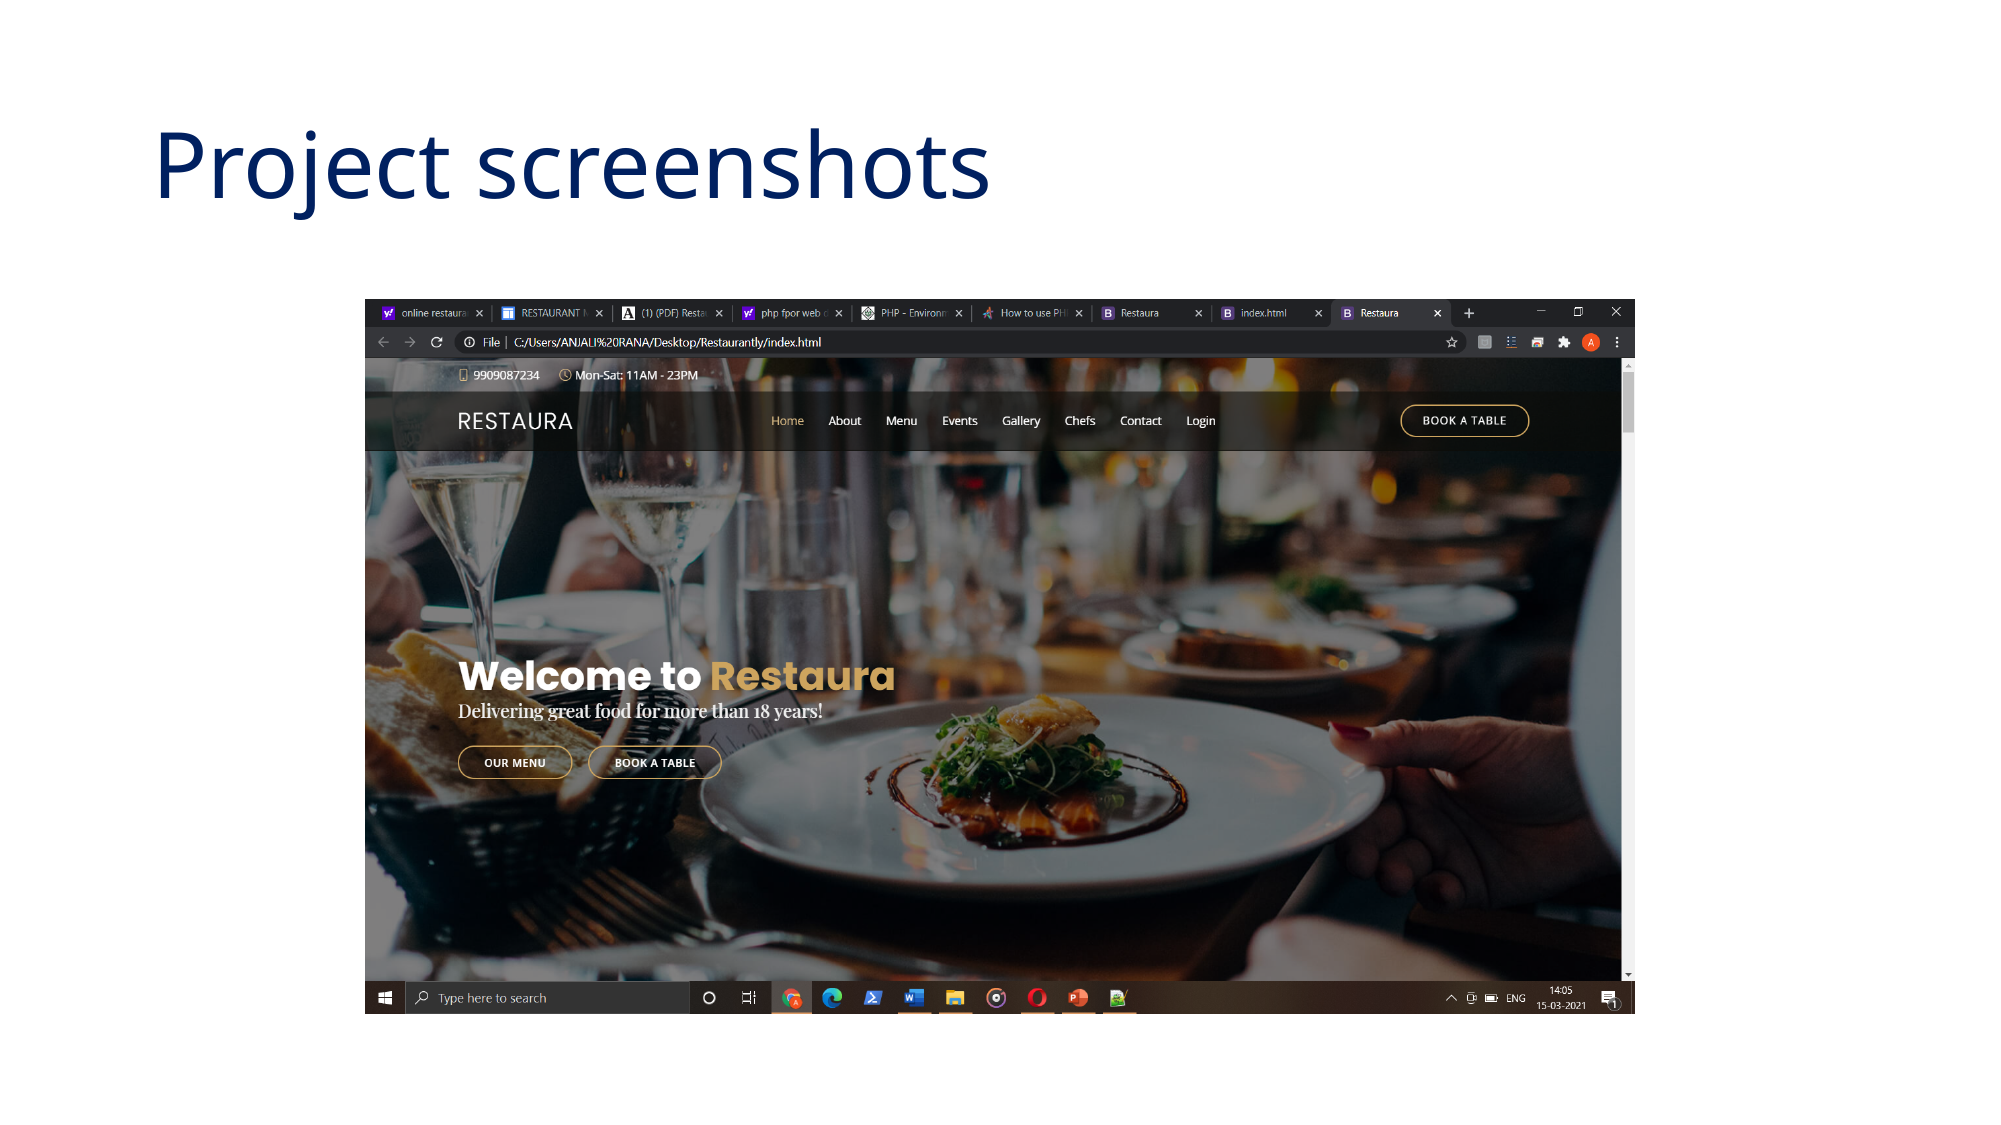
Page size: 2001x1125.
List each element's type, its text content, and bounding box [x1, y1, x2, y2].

title Project screenshots [137, 59, 1863, 278]
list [365, 299, 1635, 1014]
